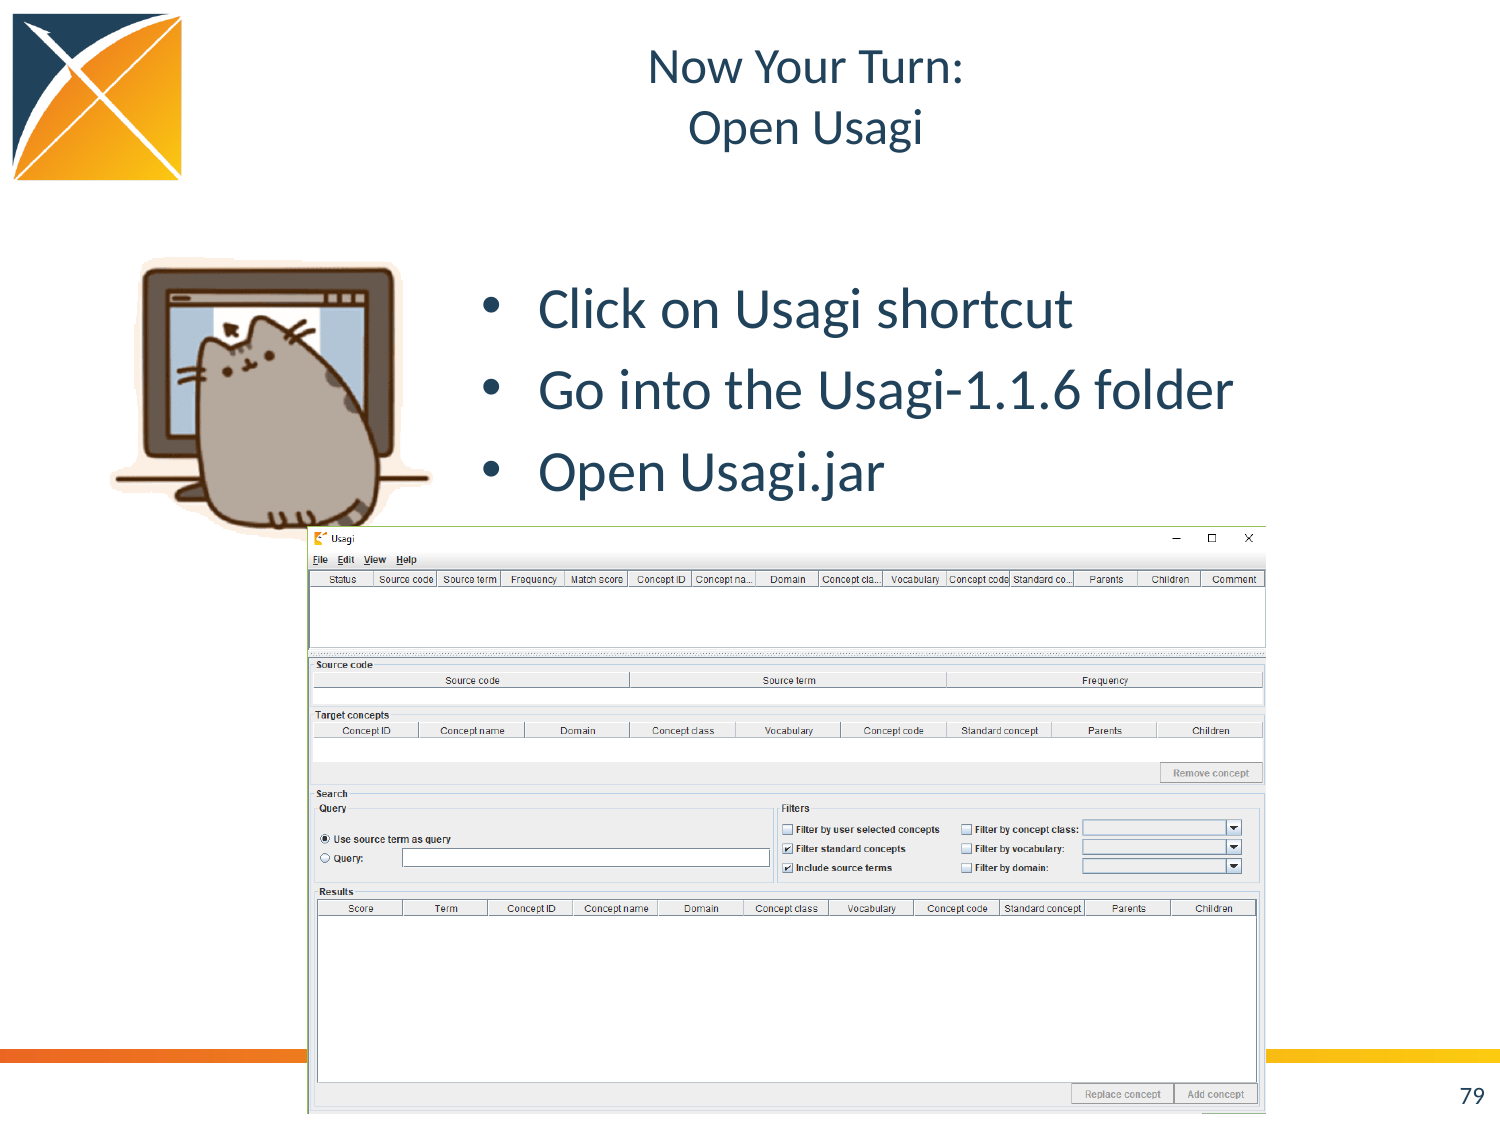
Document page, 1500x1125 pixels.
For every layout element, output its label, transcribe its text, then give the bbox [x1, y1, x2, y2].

picture [0, 0, 206, 200]
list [74, 203, 467, 597]
list Click on Usagi shortcut Go into the Usagi-1.1.6 folder Open Usagi.jar [472, 262, 1425, 1044]
picture [307, 526, 1266, 1114]
slide_number 79 [1149, 1065, 1500, 1125]
title Now Your Turn: Open Usagi [187, 24, 1425, 163]
